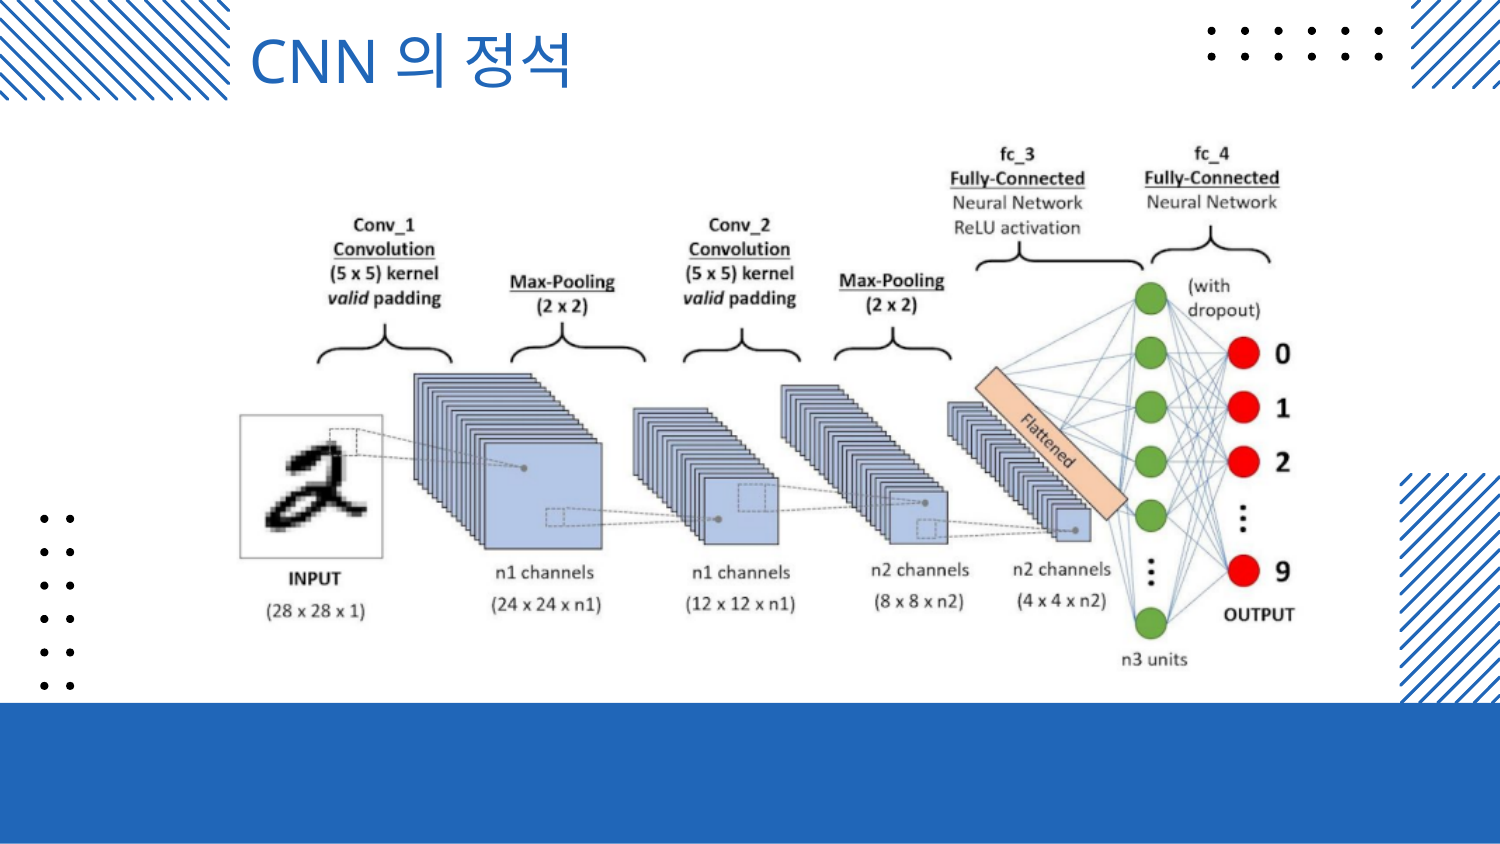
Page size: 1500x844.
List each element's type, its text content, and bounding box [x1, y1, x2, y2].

picture [182, 121, 1346, 701]
title CNN의 정석 [0, 0, 989, 111]
